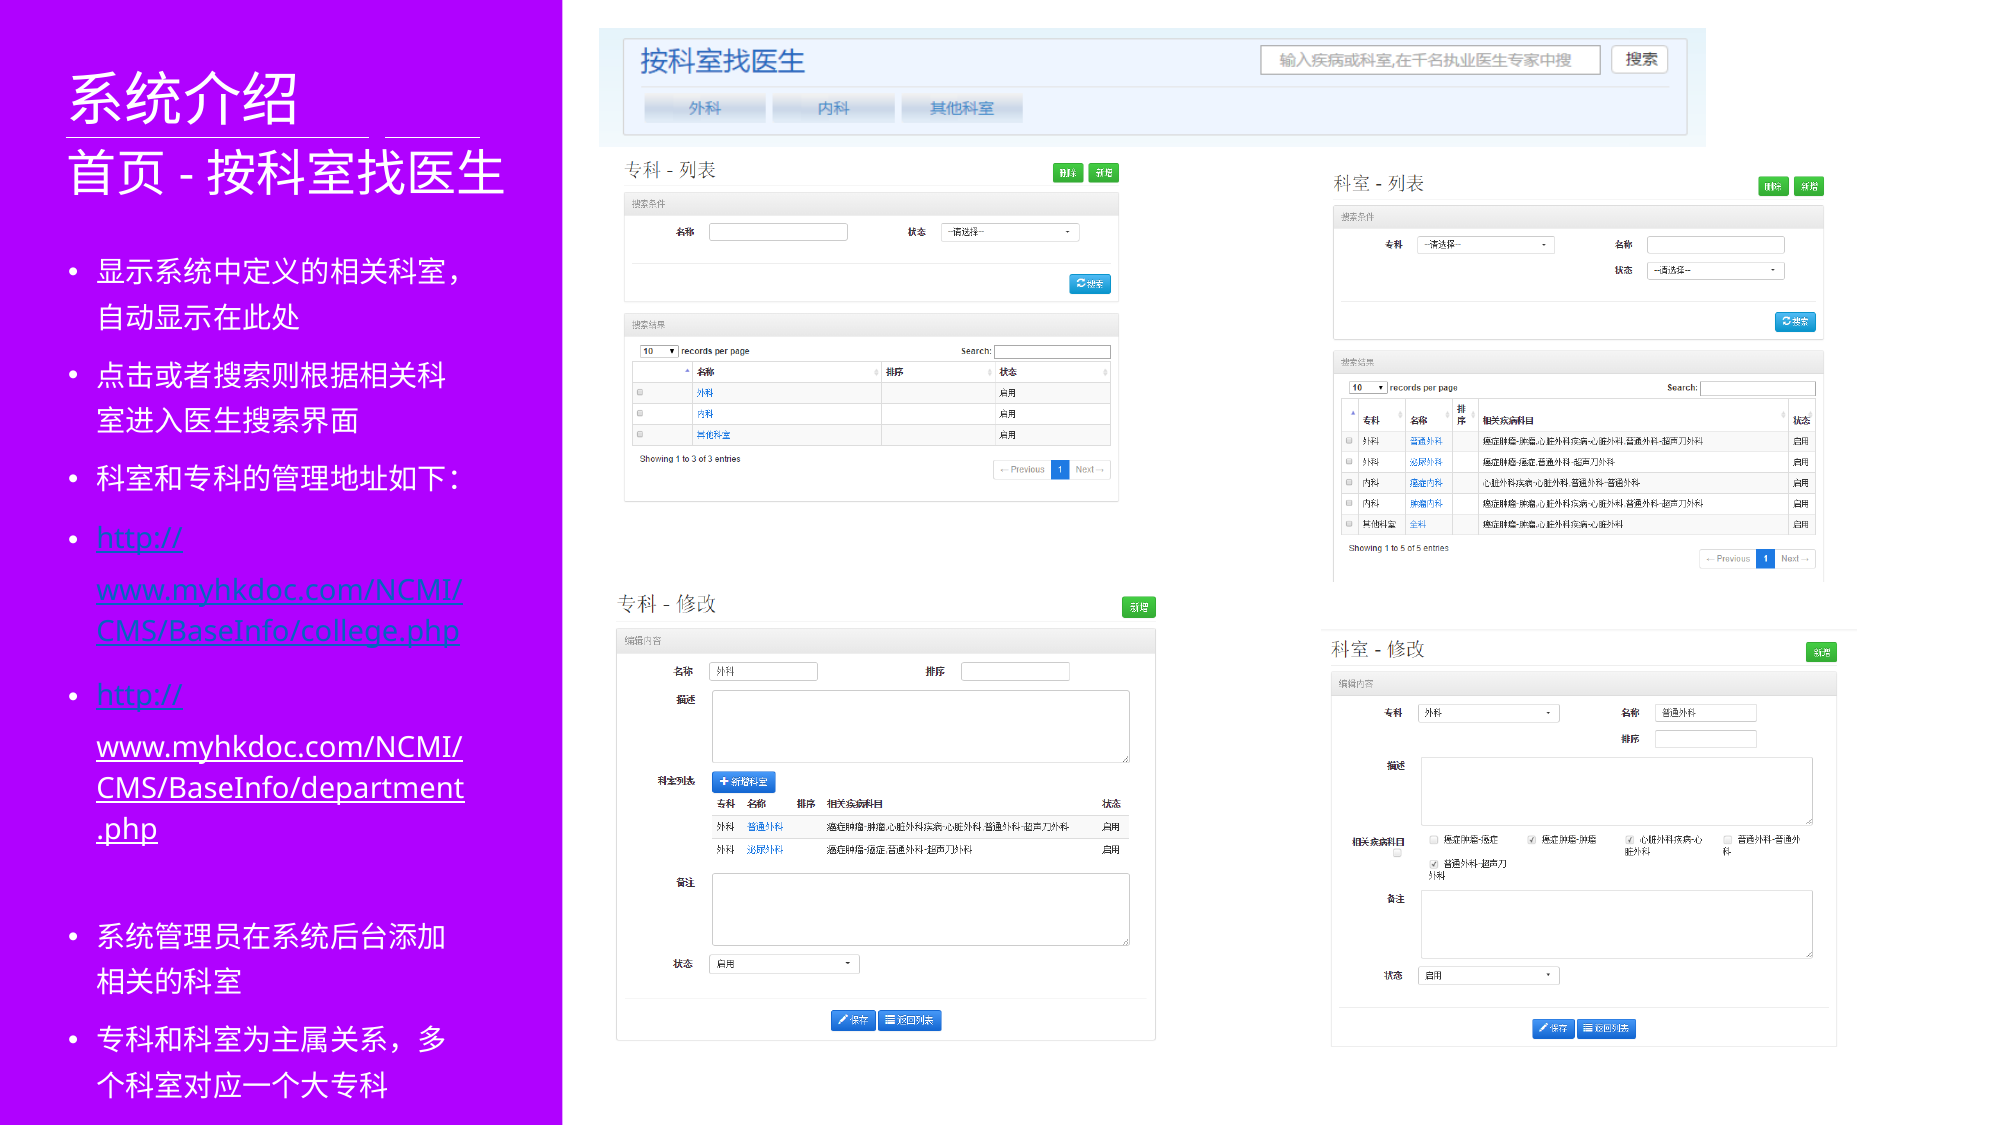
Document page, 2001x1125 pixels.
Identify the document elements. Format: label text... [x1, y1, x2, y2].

text_box 显示系统中定义的相关科室，自动显示在此处 点击或者搜索则根据相关科室进入医生搜索界面 科室和专科的管理地址如下： http://www.myhkdoc.com/NCMI/CMS/BaseInfo/college.php http://www.myhkdoc.com/NCMI/CMS/BaseInfo/department.php 系统管理员在系统后台添加相关的科室 专科和科室为主属关系，多个科室对应一个大专科 [53, 235, 481, 987]
picture [1325, 170, 1842, 582]
list 系统介绍 [52, 62, 559, 138]
list 首页-按科室找医生 [52, 141, 559, 217]
picture [609, 593, 1172, 1050]
picture [599, 28, 1706, 147]
picture [615, 155, 1133, 512]
picture [1321, 629, 1857, 1047]
